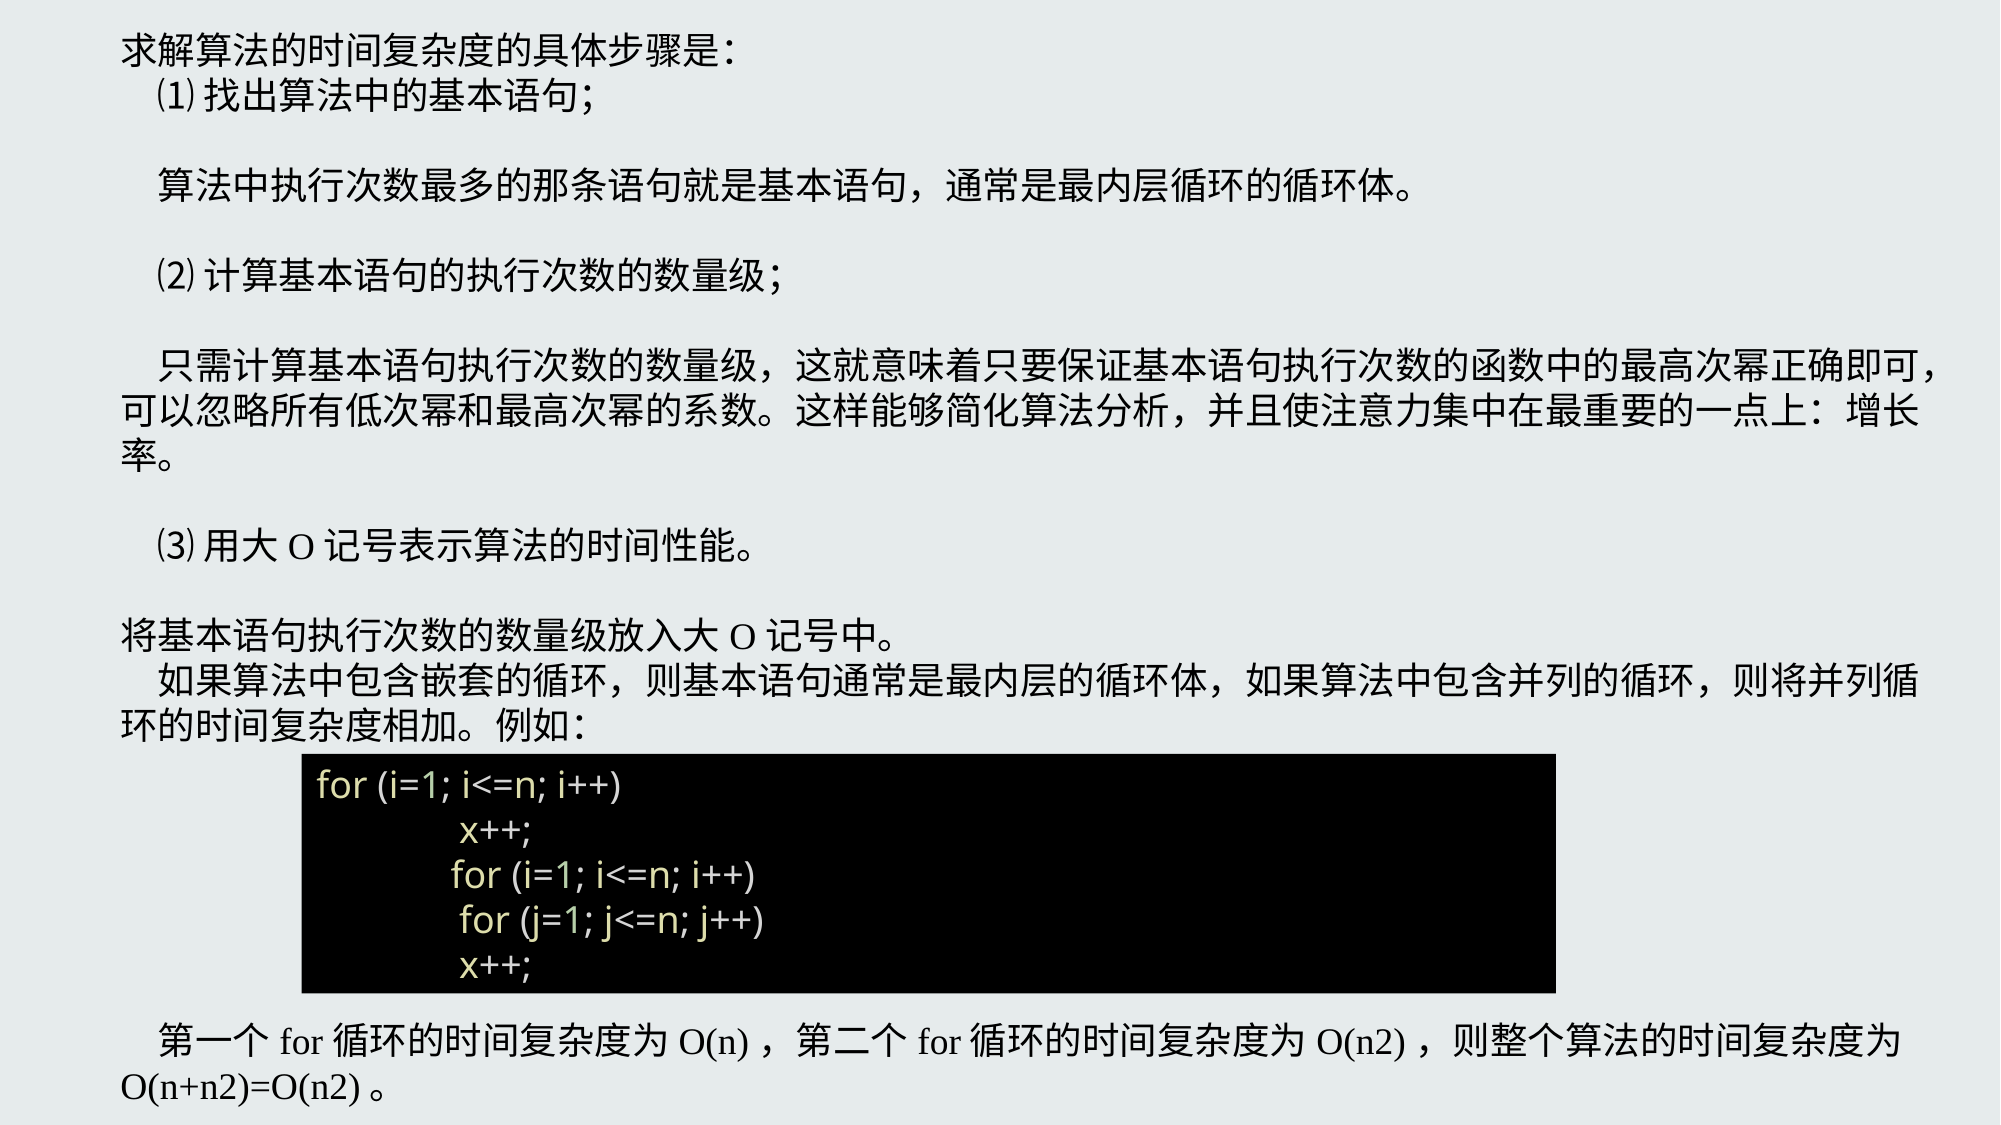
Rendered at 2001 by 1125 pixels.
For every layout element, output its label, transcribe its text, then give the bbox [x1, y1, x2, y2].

text_box 求解算法的时间复杂度的具体步骤是： ⑴ 找出算法中的基本语句； 算法中执行次数最多的那条语句就是基本语句，通常是最内层循环的循环体。 ⑵ 计算基本语句的执行次数的数量级； 只需计算基本语句执行次数的数量级，这就意味着只要保证基本语句执行次数的函数中的最高次幂正确即可，可以忽略所有低次幂和最高次幂的系数。这样能够简化算法分析，并且使注意力集中在最重要的一点上：增长率。 ⑶ 用大Ο记号表示算法的时间性能。 将基本语句执行次数的数量级放入大Ο记号中。 如果算法中包含嵌套的循环，则基本语句通常是最内层的循环体，如果算法中包含并列的循环，则将并列循环的时间复杂度相加。例如： 第一个for循环的时间复杂度为Ο(n)，第二个for循环的时间复杂度为Ο(n2)，则整个算法的时间复杂度为Ο(n+n2)=Ο(n2)。 [105, 19, 1966, 1114]
text_box for (i=1; i<=n; i++) 2: x++; 3: for (i=1; i<=n; i++) 4: for (j=1; j<=n; j++) 5: x++; [301, 753, 1556, 994]
